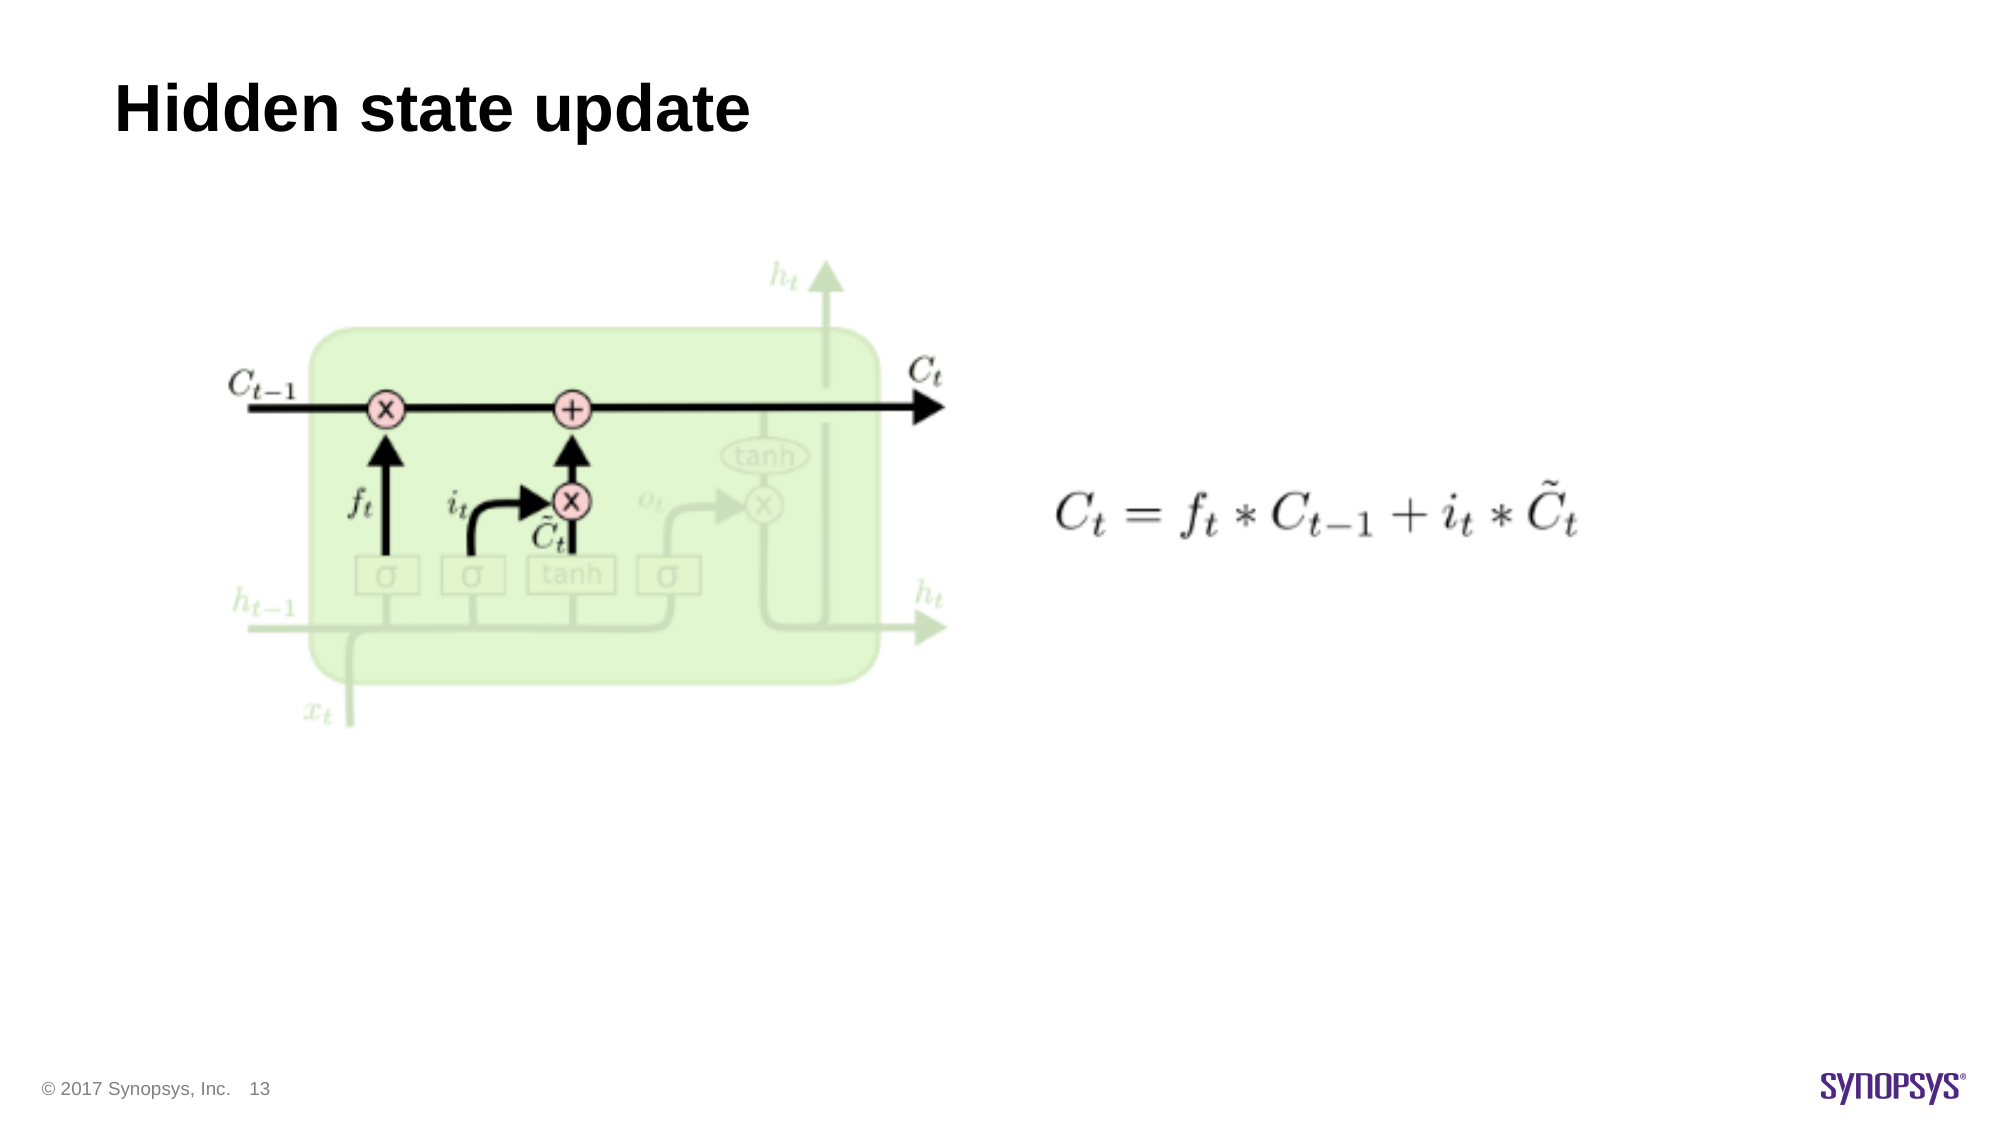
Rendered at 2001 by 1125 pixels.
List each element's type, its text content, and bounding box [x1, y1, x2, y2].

picture [101, 234, 1888, 751]
picture [1821, 1073, 1966, 1109]
title Hidden state update [99, 11, 2000, 199]
